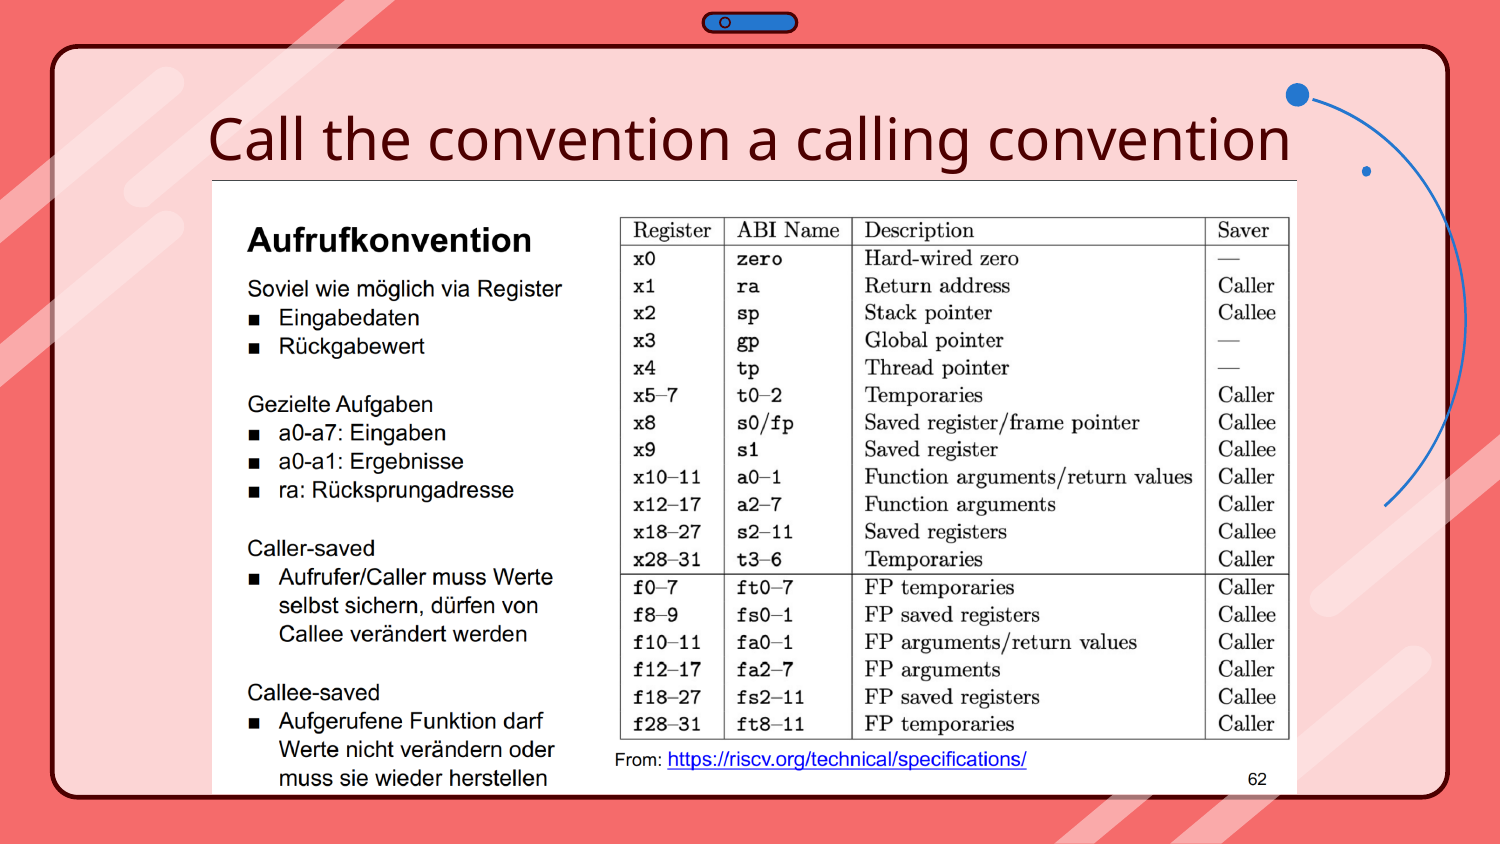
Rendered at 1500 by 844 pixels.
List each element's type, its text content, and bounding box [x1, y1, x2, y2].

title Call the convention a calling convention [118, 87, 1382, 181]
picture [212, 180, 1297, 794]
